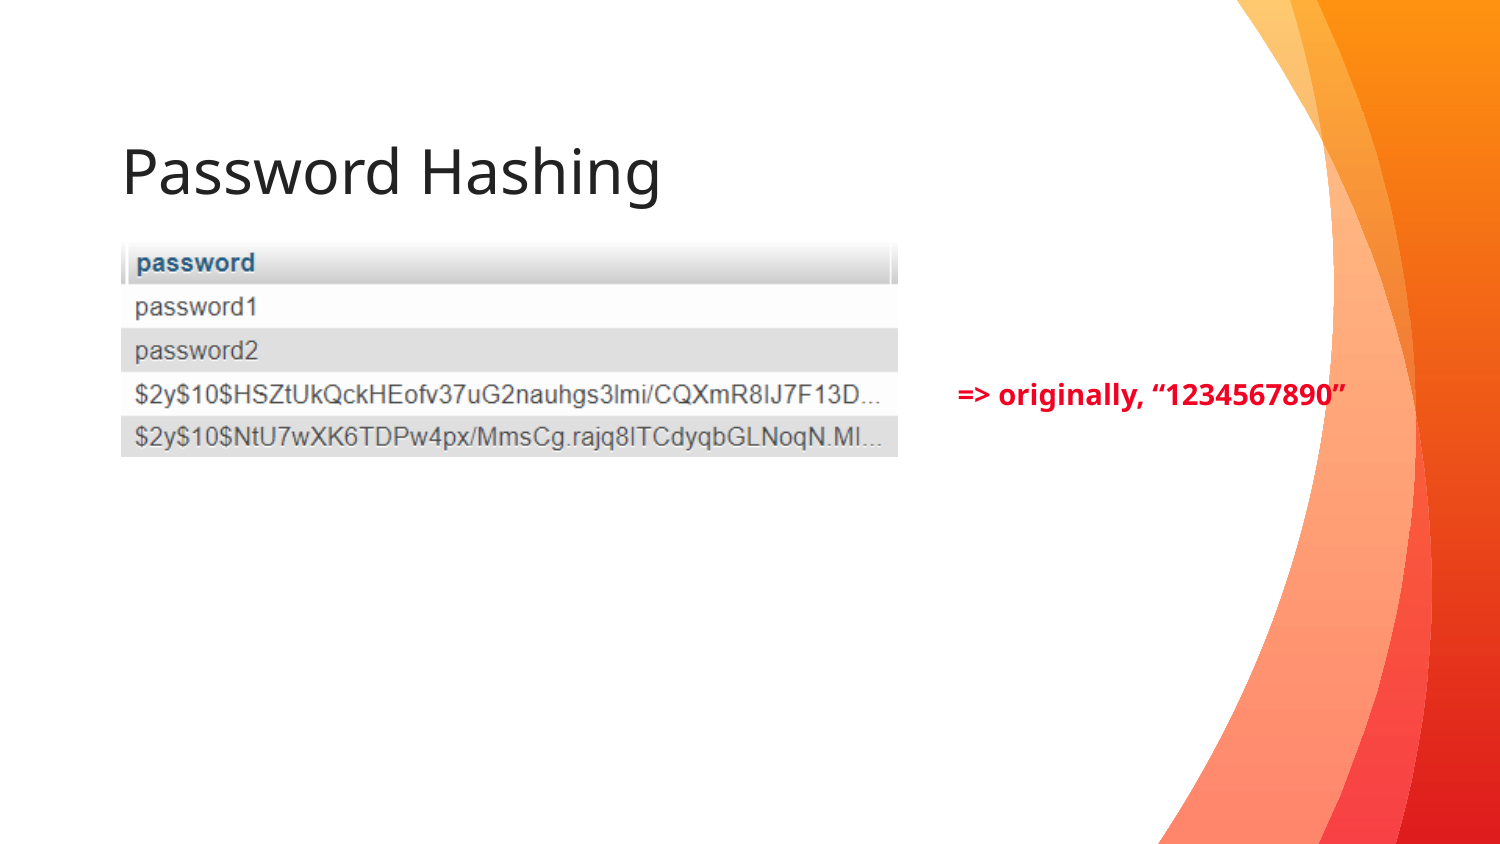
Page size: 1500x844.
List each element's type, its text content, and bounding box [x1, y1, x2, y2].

title Password Hashing [121, 84, 1111, 207]
picture [120, 241, 898, 457]
text_box => originally, “1234567890” [942, 361, 1383, 427]
